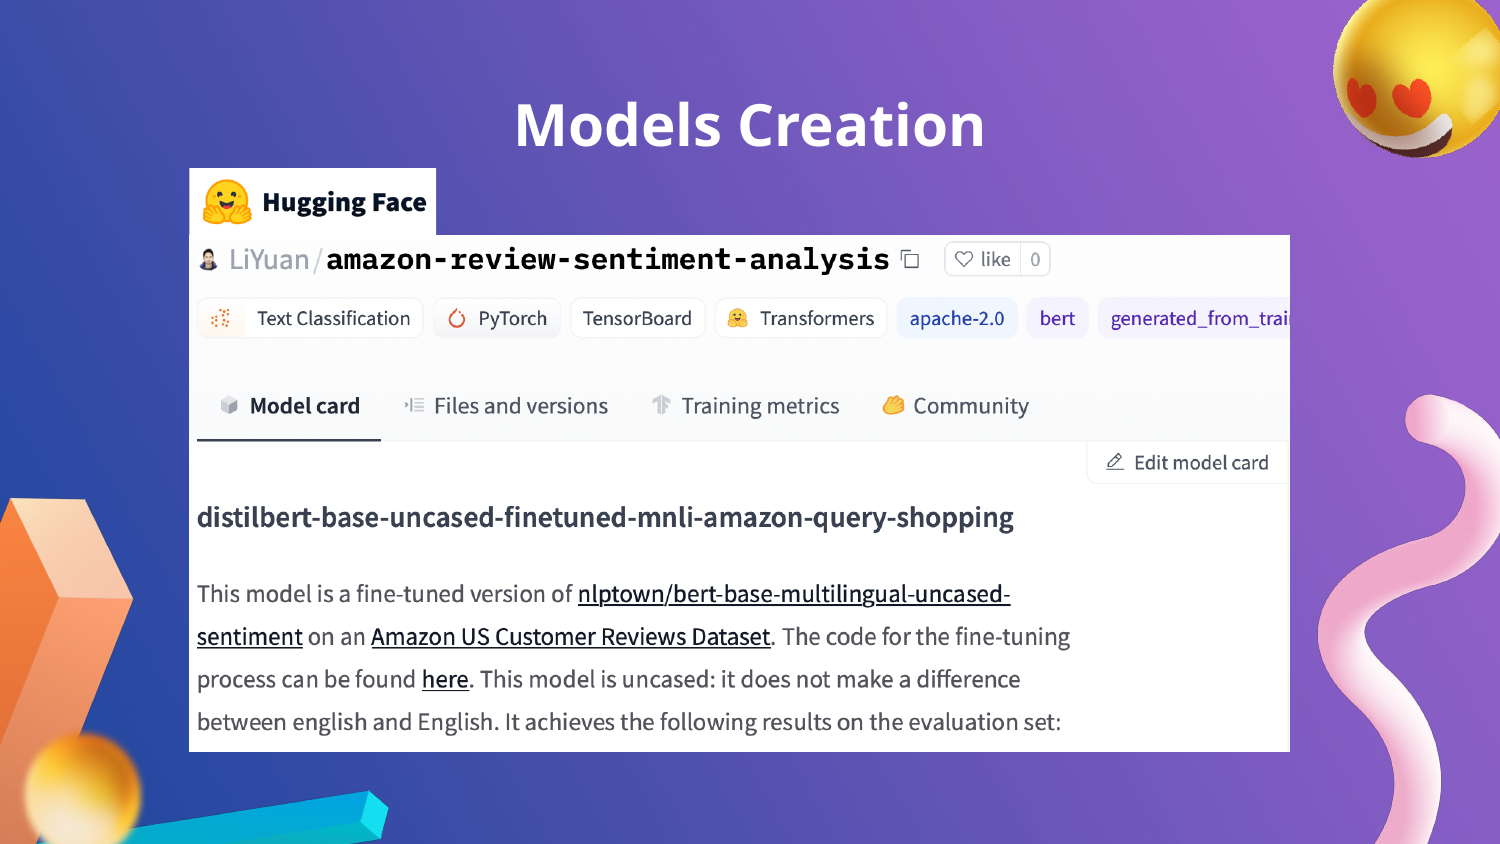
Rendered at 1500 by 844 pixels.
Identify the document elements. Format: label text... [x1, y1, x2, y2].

title Models Creation [116, 72, 1383, 167]
picture [0, 0, 1500, 844]
